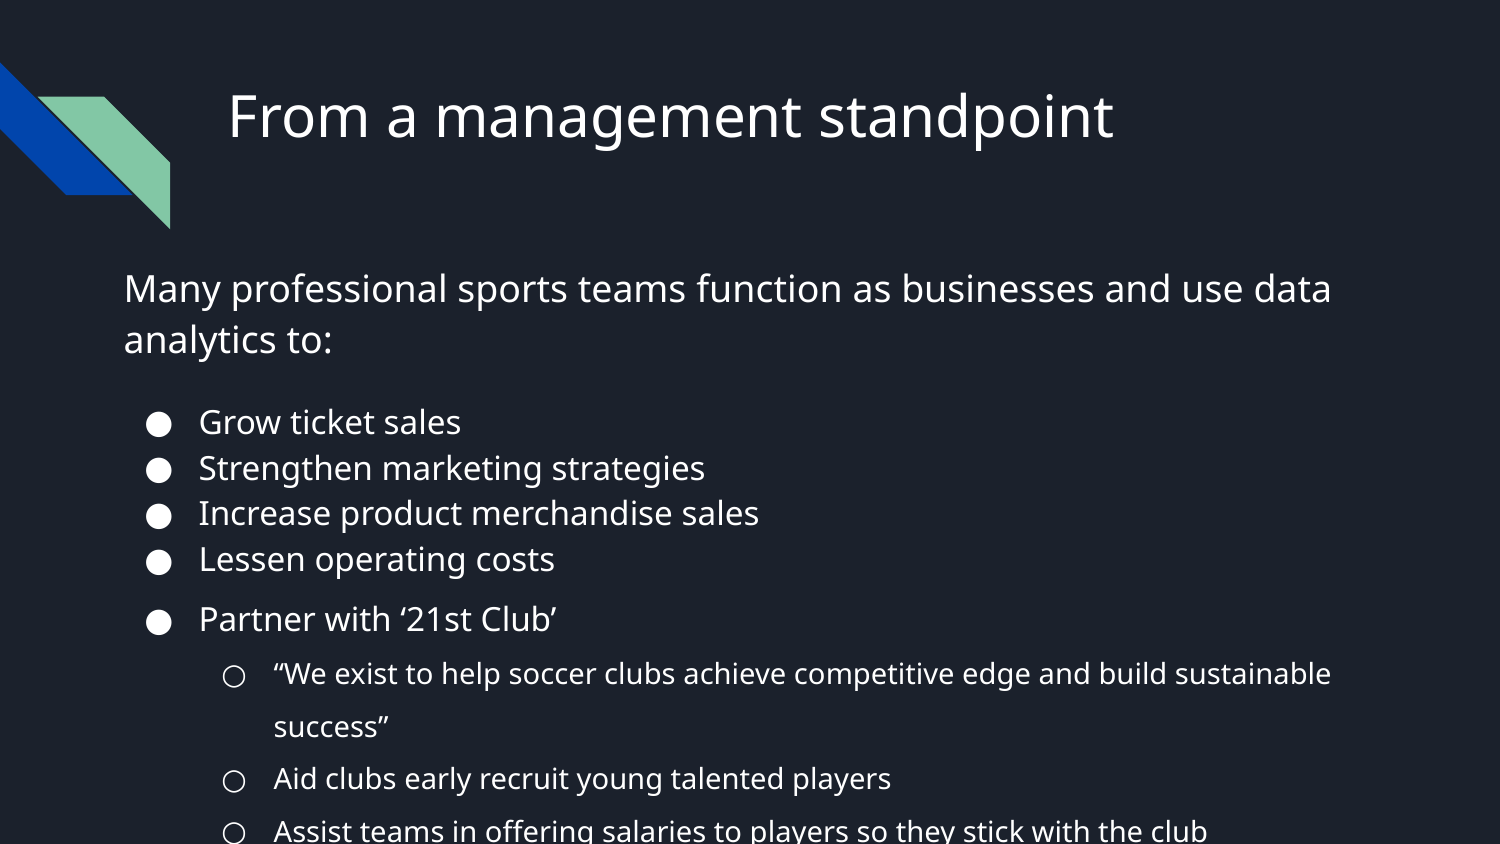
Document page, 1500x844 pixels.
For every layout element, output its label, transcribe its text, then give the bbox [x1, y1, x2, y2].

title From a management standpoint [212, 64, 1368, 215]
list Many professional sports teams function as businesses and use data analytics to: Grow ticket sales Strengthen marketing strategies Increase product merchandise sales Lessen operating costs Partner with ‘21st Club’ “We exist to help soccer clubs achieve competitive edge and build sustainable success” Aid clubs early recruit young talented players Assist teams in offering salaries to players so they stick with the club [108, 243, 1397, 780]
